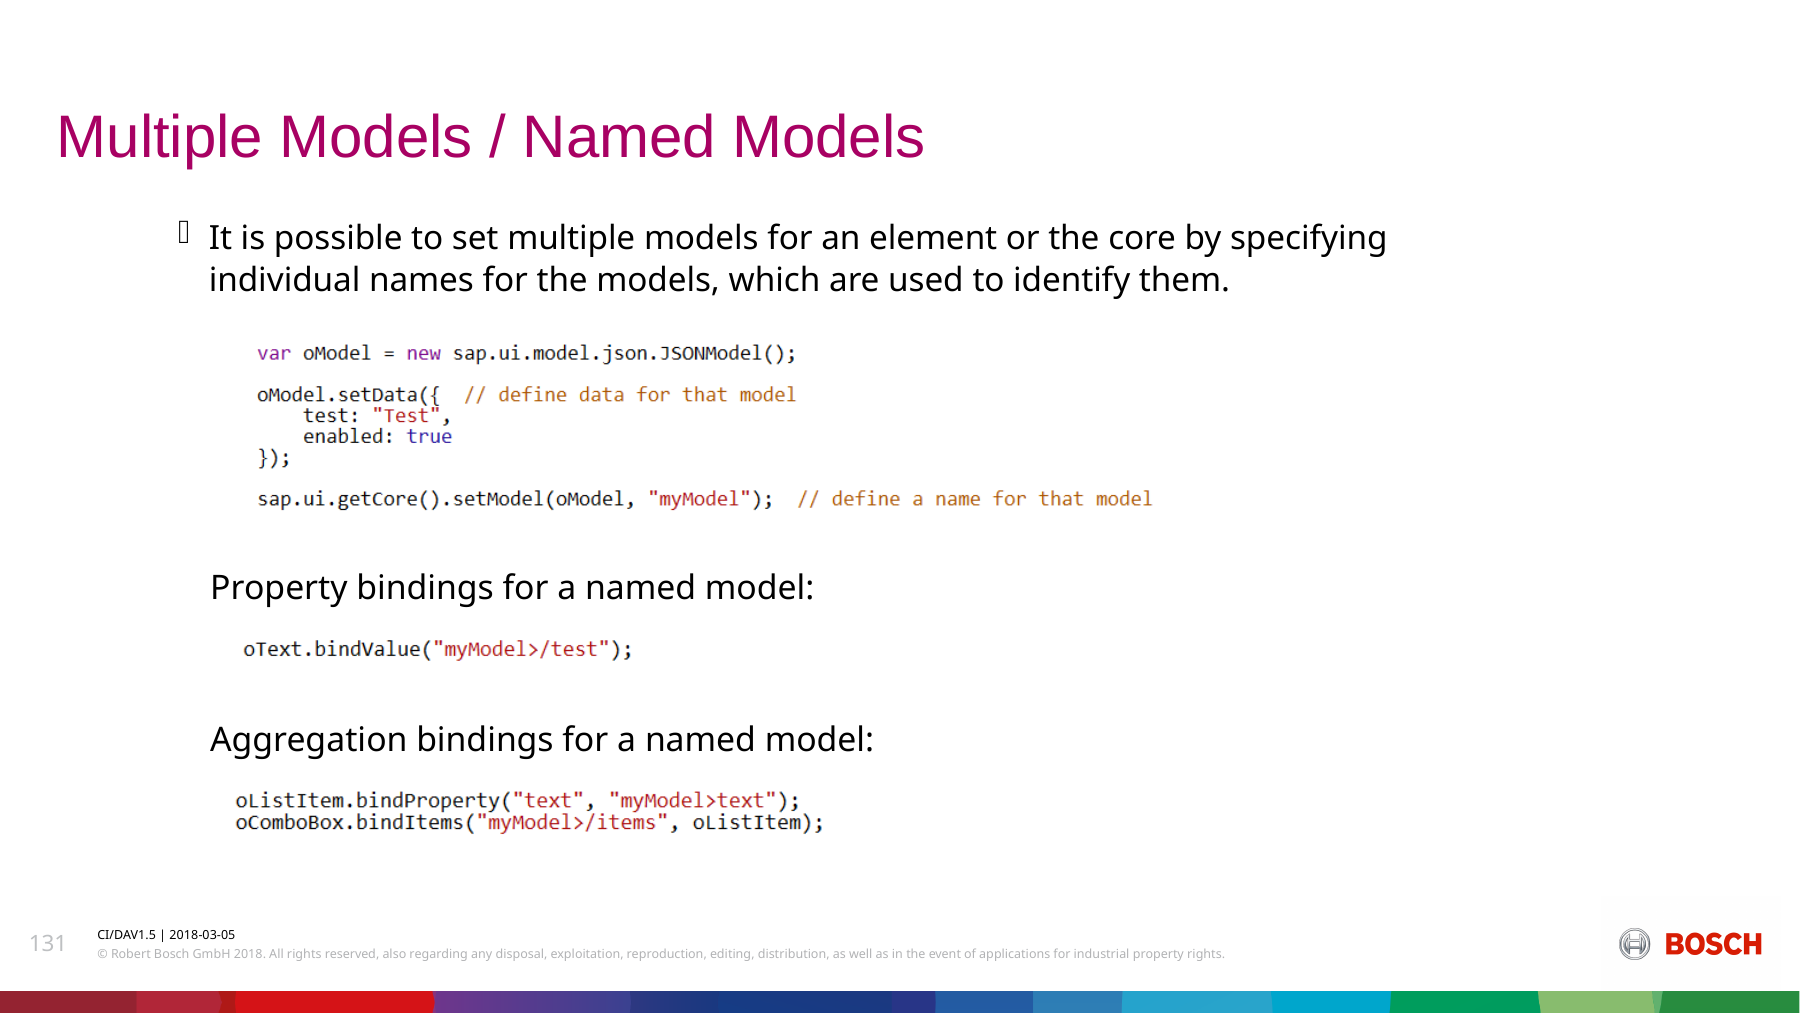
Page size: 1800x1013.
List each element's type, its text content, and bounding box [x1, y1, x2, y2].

text_box Property bindings for a named model: [210, 565, 1464, 621]
picture [0, 991, 1272, 1013]
picture [210, 325, 1472, 524]
picture [208, 776, 1470, 857]
list It is possible to set multiple models for an element or the core by specifying individual names for the models, which are used to identify them. [178, 213, 1432, 326]
text_box Aggregation bindings for a named model: [210, 717, 1464, 774]
picture [208, 621, 1470, 679]
title Multiple Models / Named Models [56, 106, 1406, 171]
picture [1390, 991, 1800, 1013]
